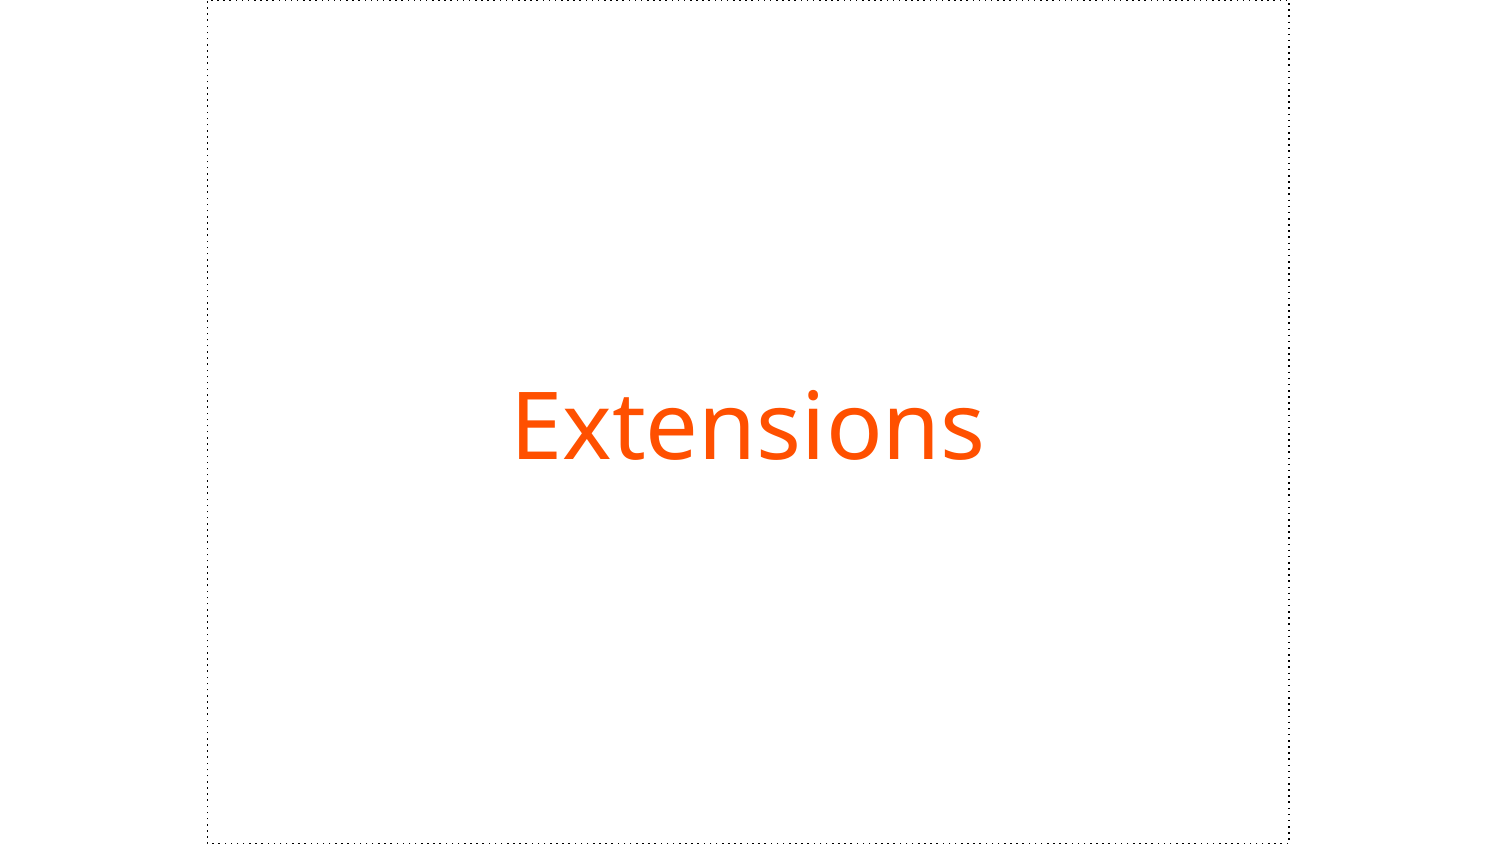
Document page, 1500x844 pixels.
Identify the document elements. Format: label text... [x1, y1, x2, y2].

title Extensions [207, 0, 1290, 844]
